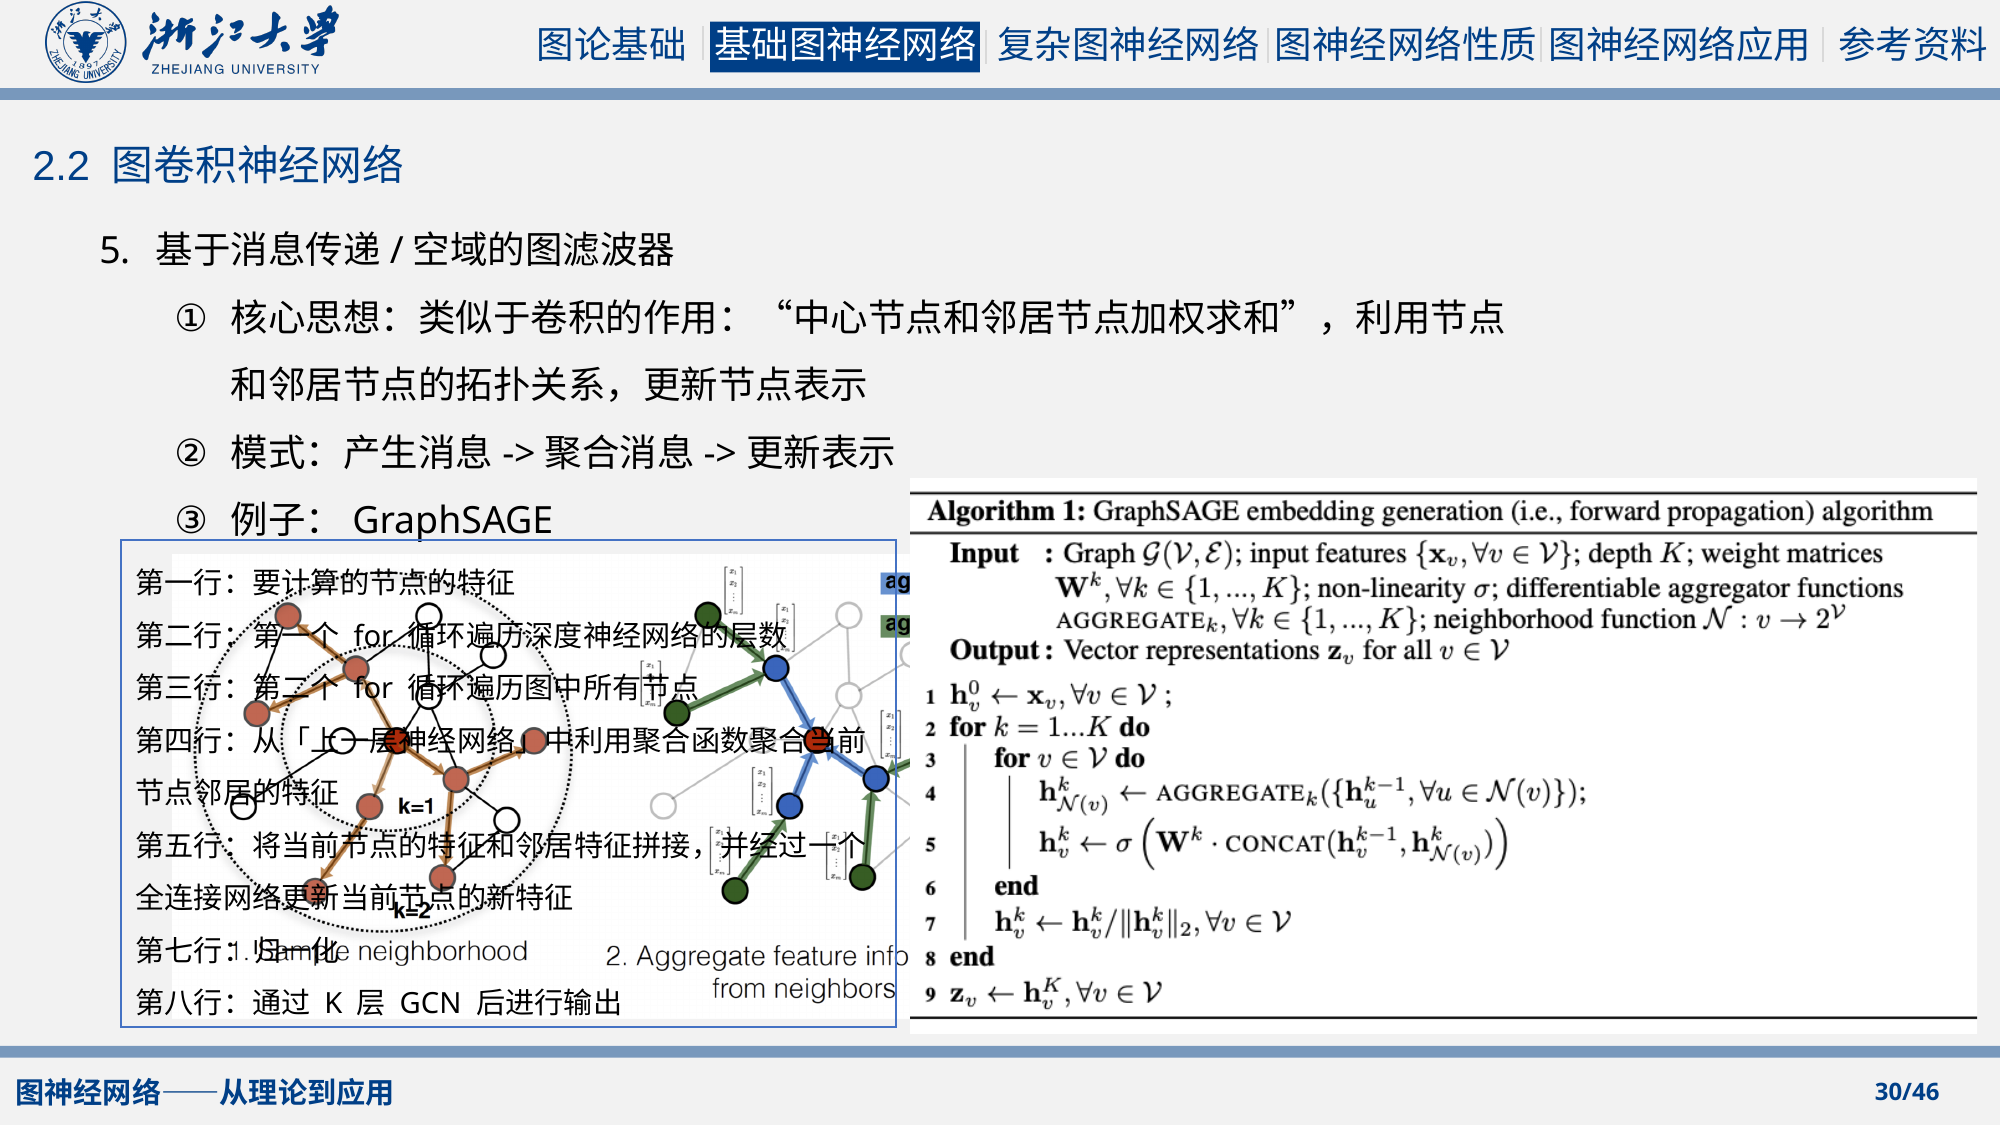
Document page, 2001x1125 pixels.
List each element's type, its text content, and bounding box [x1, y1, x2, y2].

text_box 基于消息传递/空域的图滤波器 核心思想：类似于卷积的作用：“中心节点和邻居节点加权求和”，利用节点和邻居节点的拓扑关系，更新节点表示 模式：产生消息->聚合消息->更新表示 例子：GraphSAGE [84, 196, 1532, 549]
picture [172, 478, 1978, 1034]
text_box 图神经网络性质 [1258, 13, 1531, 74]
text_box 图神经网络应用 [1531, 13, 1828, 74]
text_box 图论基础 [512, 13, 698, 74]
text_box 第一行：要计算的节点的特征 第二行：第一个 for 循环遍历深度神经网络的层数 第三行：第二个 for 循环遍历图中所有节点 第四行：从「上一层神经网络」中利用聚合函数聚合当前节点邻居的特征 第五行：将当前节点的特征和邻居特征拼接，并经过一个全连接网络更新当前节点的新特征 第七行：归一化 第八行：通过 K 层 GCN 后进行输出 [120, 539, 897, 1028]
text_box 2.2 图卷积神经网络 [32, 99, 429, 219]
text_box 30/46 [1837, 1068, 1978, 1113]
text_box 基础图神经网络 [698, 13, 992, 74]
text_box [0, 87, 2000, 101]
picture [45, 1, 339, 84]
text_box 参考资料 [1812, 14, 2000, 74]
text_box [0, 1045, 2000, 1059]
text_box 图神经网络——从理论到应用 [0, 1057, 446, 1125]
text_box 复杂图神经网络 [992, 13, 1258, 74]
